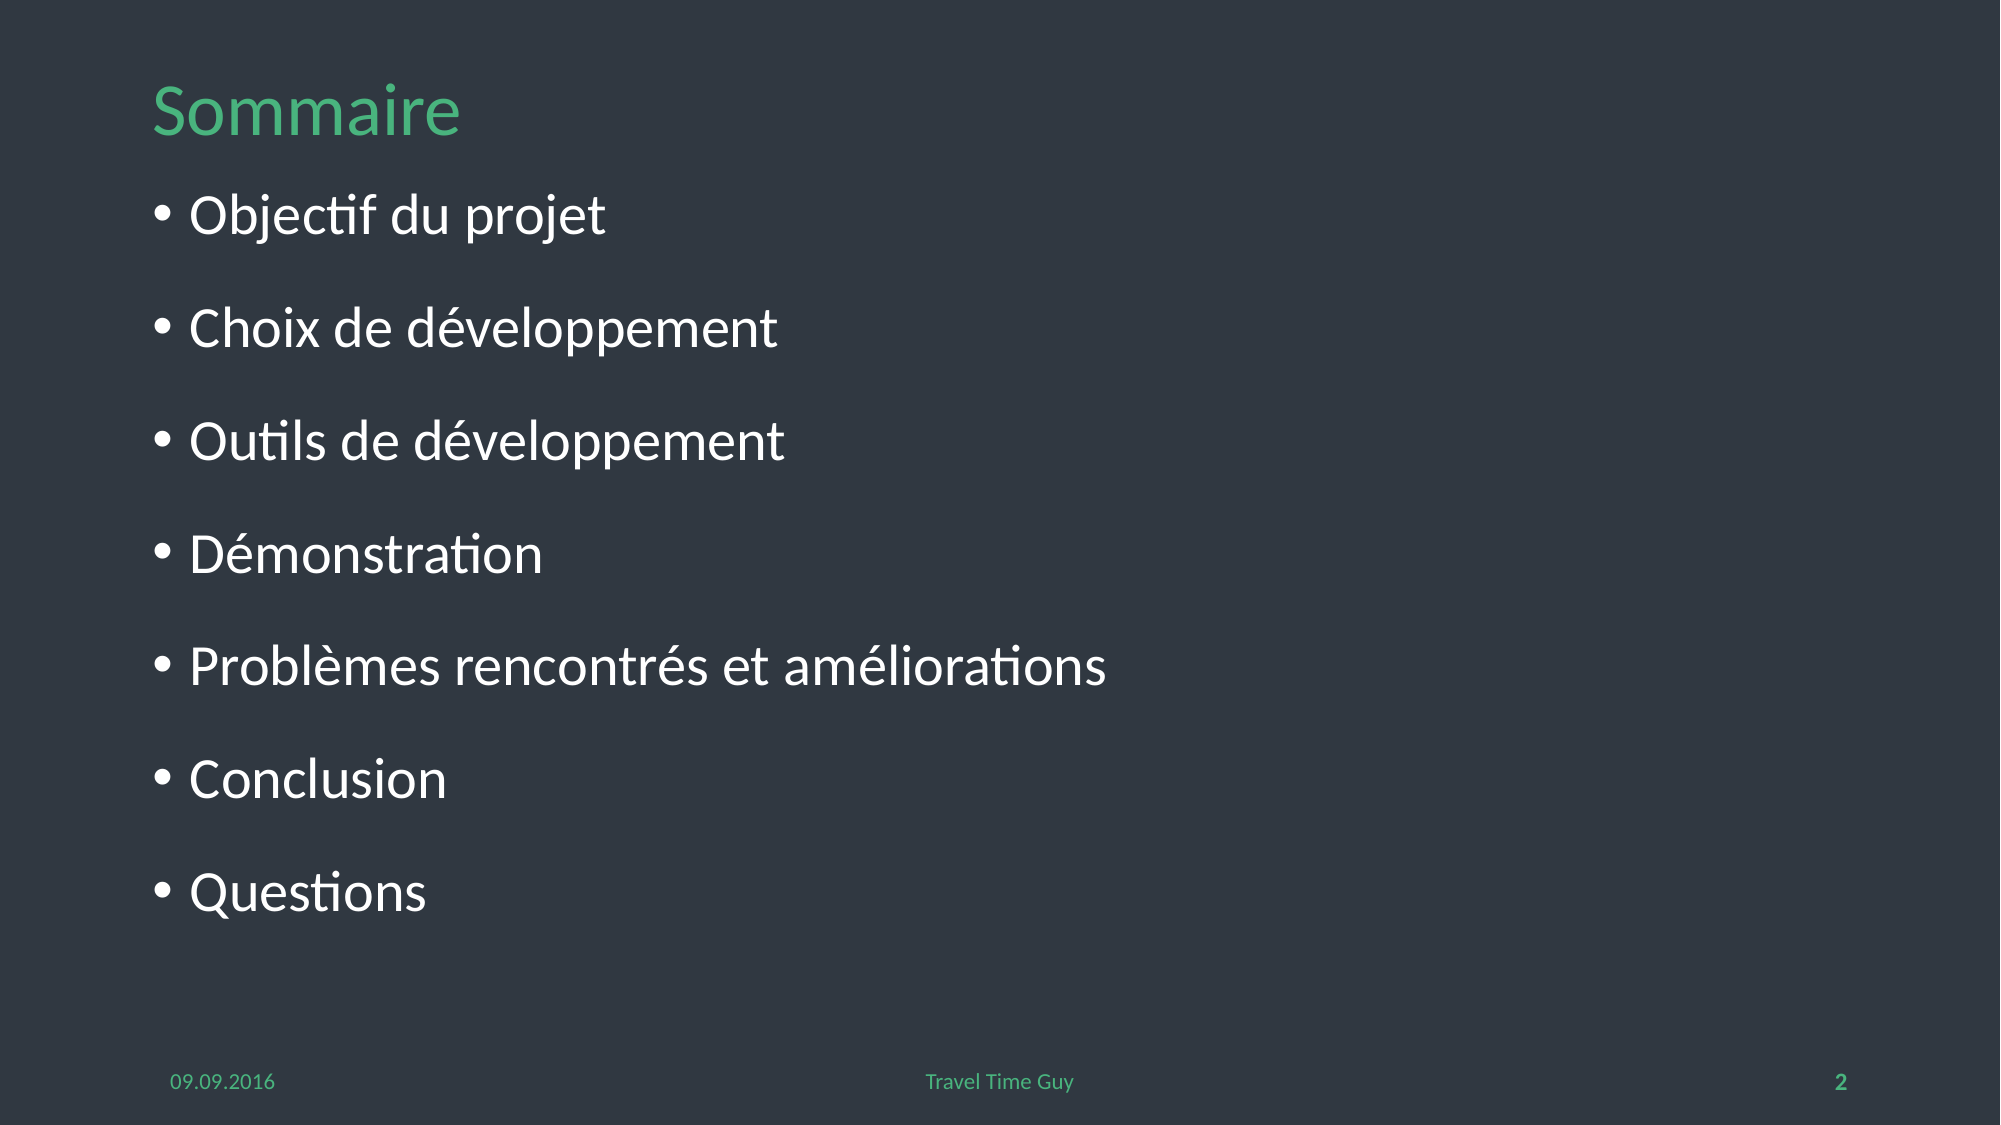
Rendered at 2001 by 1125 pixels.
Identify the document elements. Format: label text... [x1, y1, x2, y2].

slide_number 2 [1412, 1058, 1863, 1103]
footer Travel Time Guy [662, 1058, 1338, 1103]
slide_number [137, 1058, 588, 1103]
text_box Objectif du projet Choix de développement Outils de développement Démonstration Problèmes rencontrés et améliorations Conclusion Questions [137, 176, 1863, 1044]
title Sommaire [136, 59, 1863, 163]
